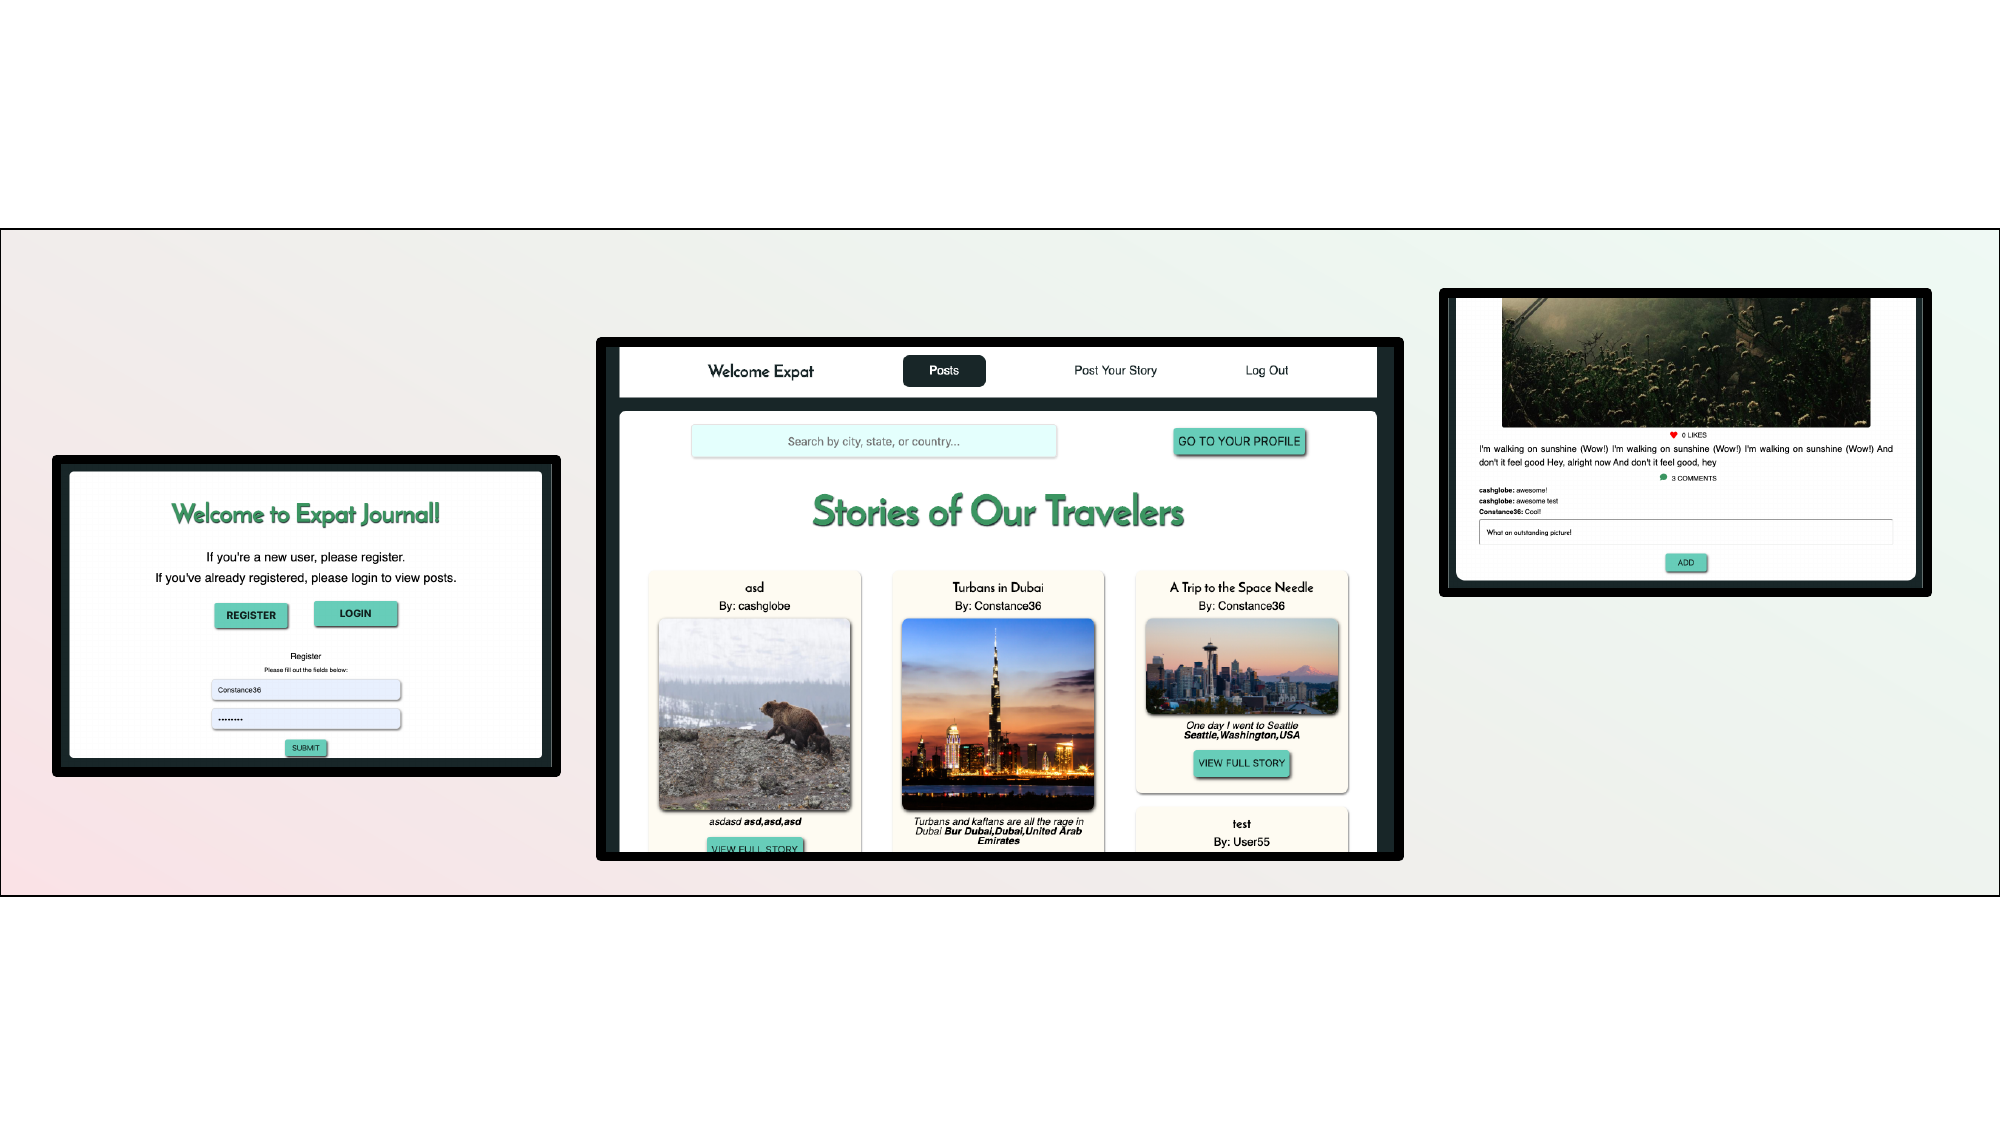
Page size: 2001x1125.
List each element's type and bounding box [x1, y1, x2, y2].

picture [1448, 297, 1923, 588]
picture [605, 346, 1395, 852]
text_box [0, 228, 2000, 897]
picture [60, 464, 552, 768]
